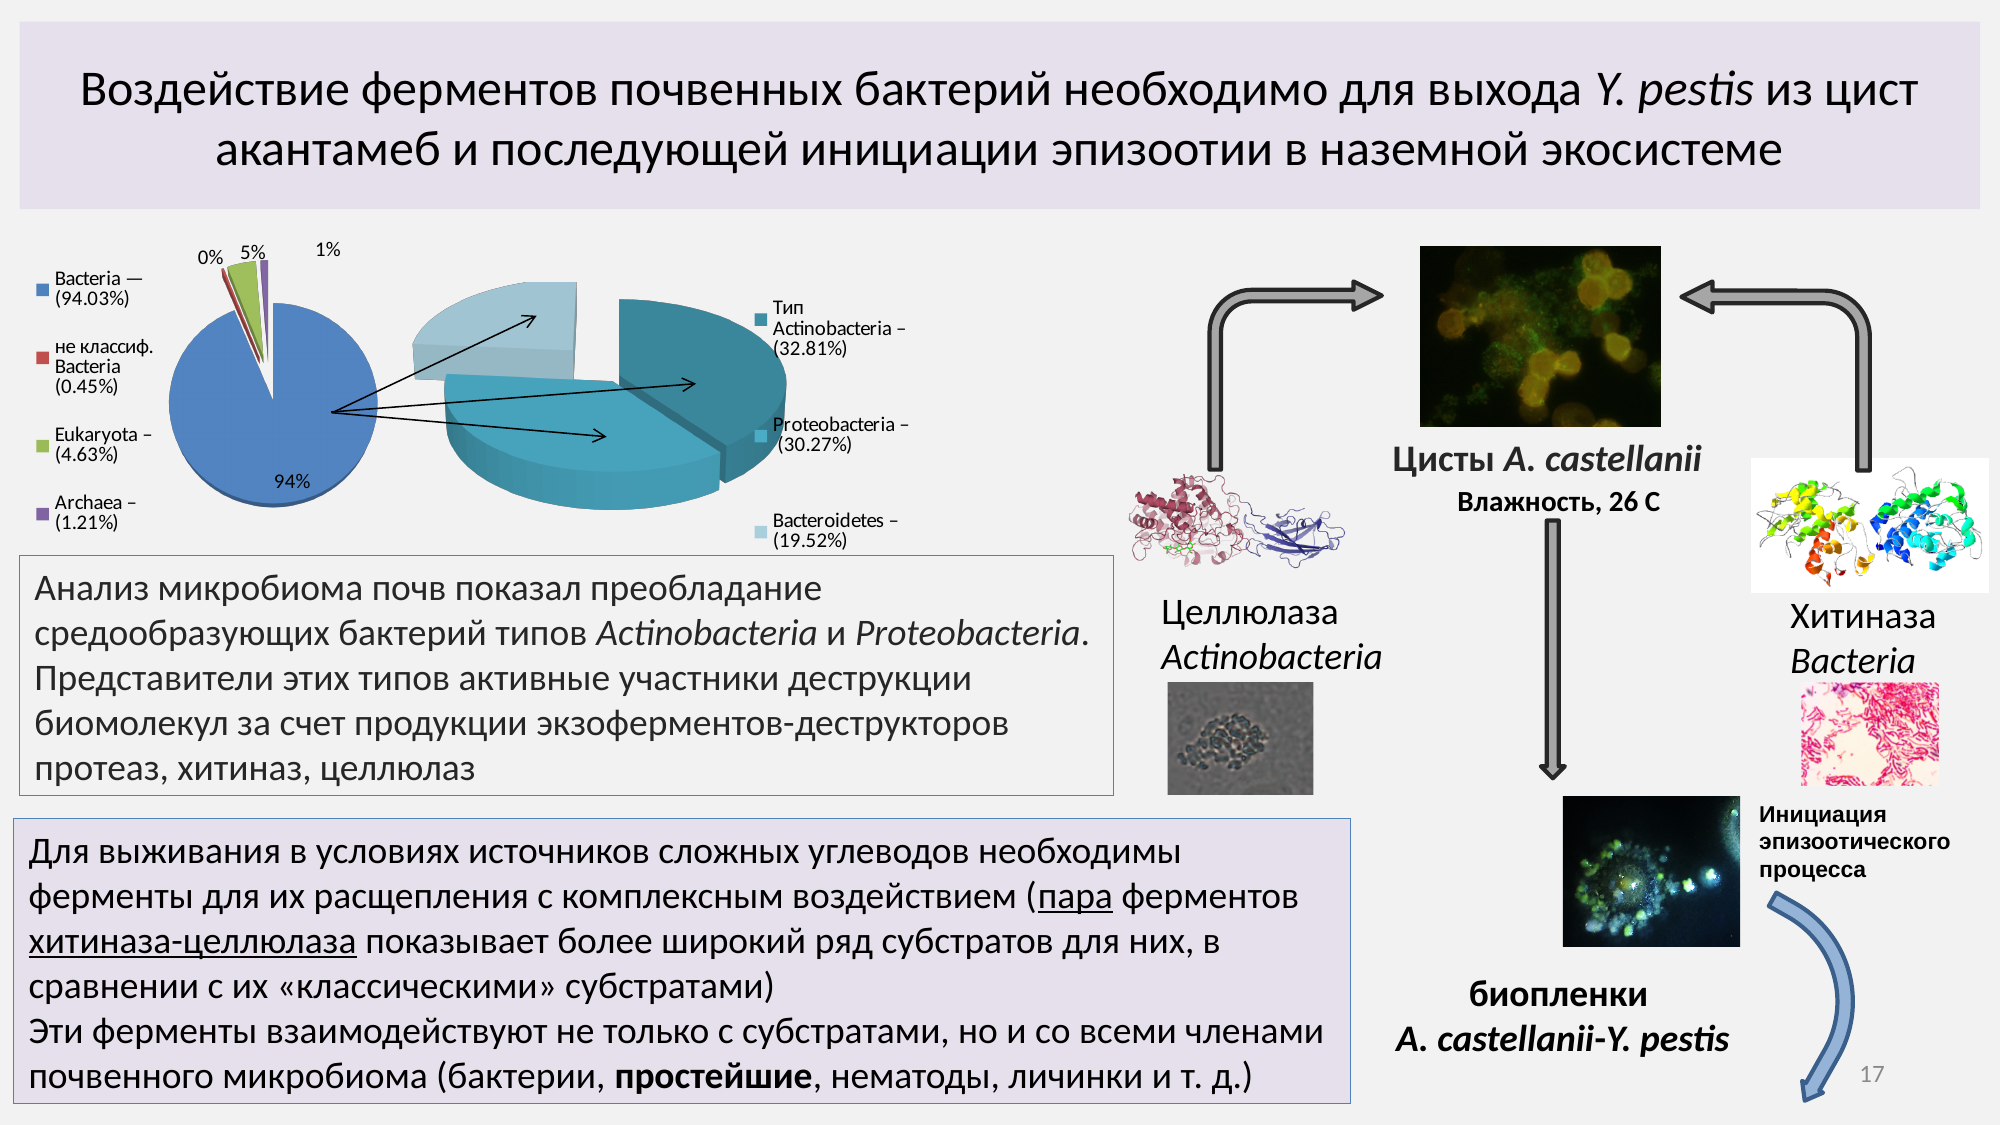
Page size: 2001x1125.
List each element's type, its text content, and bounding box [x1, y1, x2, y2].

text_box [1766, 890, 1855, 1042]
text_box Анализ микробиома почв показал преобладание средообразующих бактерий типов Actinobacteria и Proteobacteria. Представители этих типов активные участники деструкции биомолекул за счет продукции экзоферментов-деструкторов протеаз, хитиназ, целлюлаз [19, 555, 1114, 796]
picture [1801, 681, 1939, 786]
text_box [330, 383, 697, 413]
text_box Цисты A. castellanii [1377, 426, 1736, 486]
text_box Влажность, 26 С [1442, 486, 1699, 525]
picture [1167, 682, 1314, 795]
text_box Хитиназа Bacteria [1775, 601, 1980, 689]
text_box Для выживания в условиях источников сложных углеводов необходимы ферменты для их расщепления с комплексным воздействием (пара ферментов хитиназа-целлюлаза показывает более широкий ряд субстратов для них, в сравнении с их «классическими» субстратами) Эти ферменты взаимодействуют не только с субстратами, но и со всеми членами почвенного микробиома (бактерии, простейшие, нематоды, личинки и т. д.) [13, 818, 1351, 1104]
text_box Целлюлаза Actinobacteria [1146, 579, 1468, 685]
title Воздействие ферментов почвенных бактерий необходимо для выхода Y. pestis из цист акантамеб и последующей инициации эпизоотии в наземной экосистеме [19, 21, 1981, 210]
text_box [1679, 279, 1872, 456]
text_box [334, 315, 537, 382]
picture [1750, 458, 1990, 593]
picture [1420, 245, 1662, 427]
chart [4, 202, 927, 609]
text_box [331, 420, 607, 437]
text_box биопленки A. castellanii-Y. pestis [1342, 961, 1784, 1067]
text_box Инициация эпизоотического процесса [1744, 791, 1981, 890]
picture [1562, 795, 1741, 947]
text_box [1538, 518, 1567, 781]
picture [1121, 470, 1348, 571]
text_box [1207, 279, 1384, 468]
slide_number 17 [1433, 1042, 1900, 1103]
